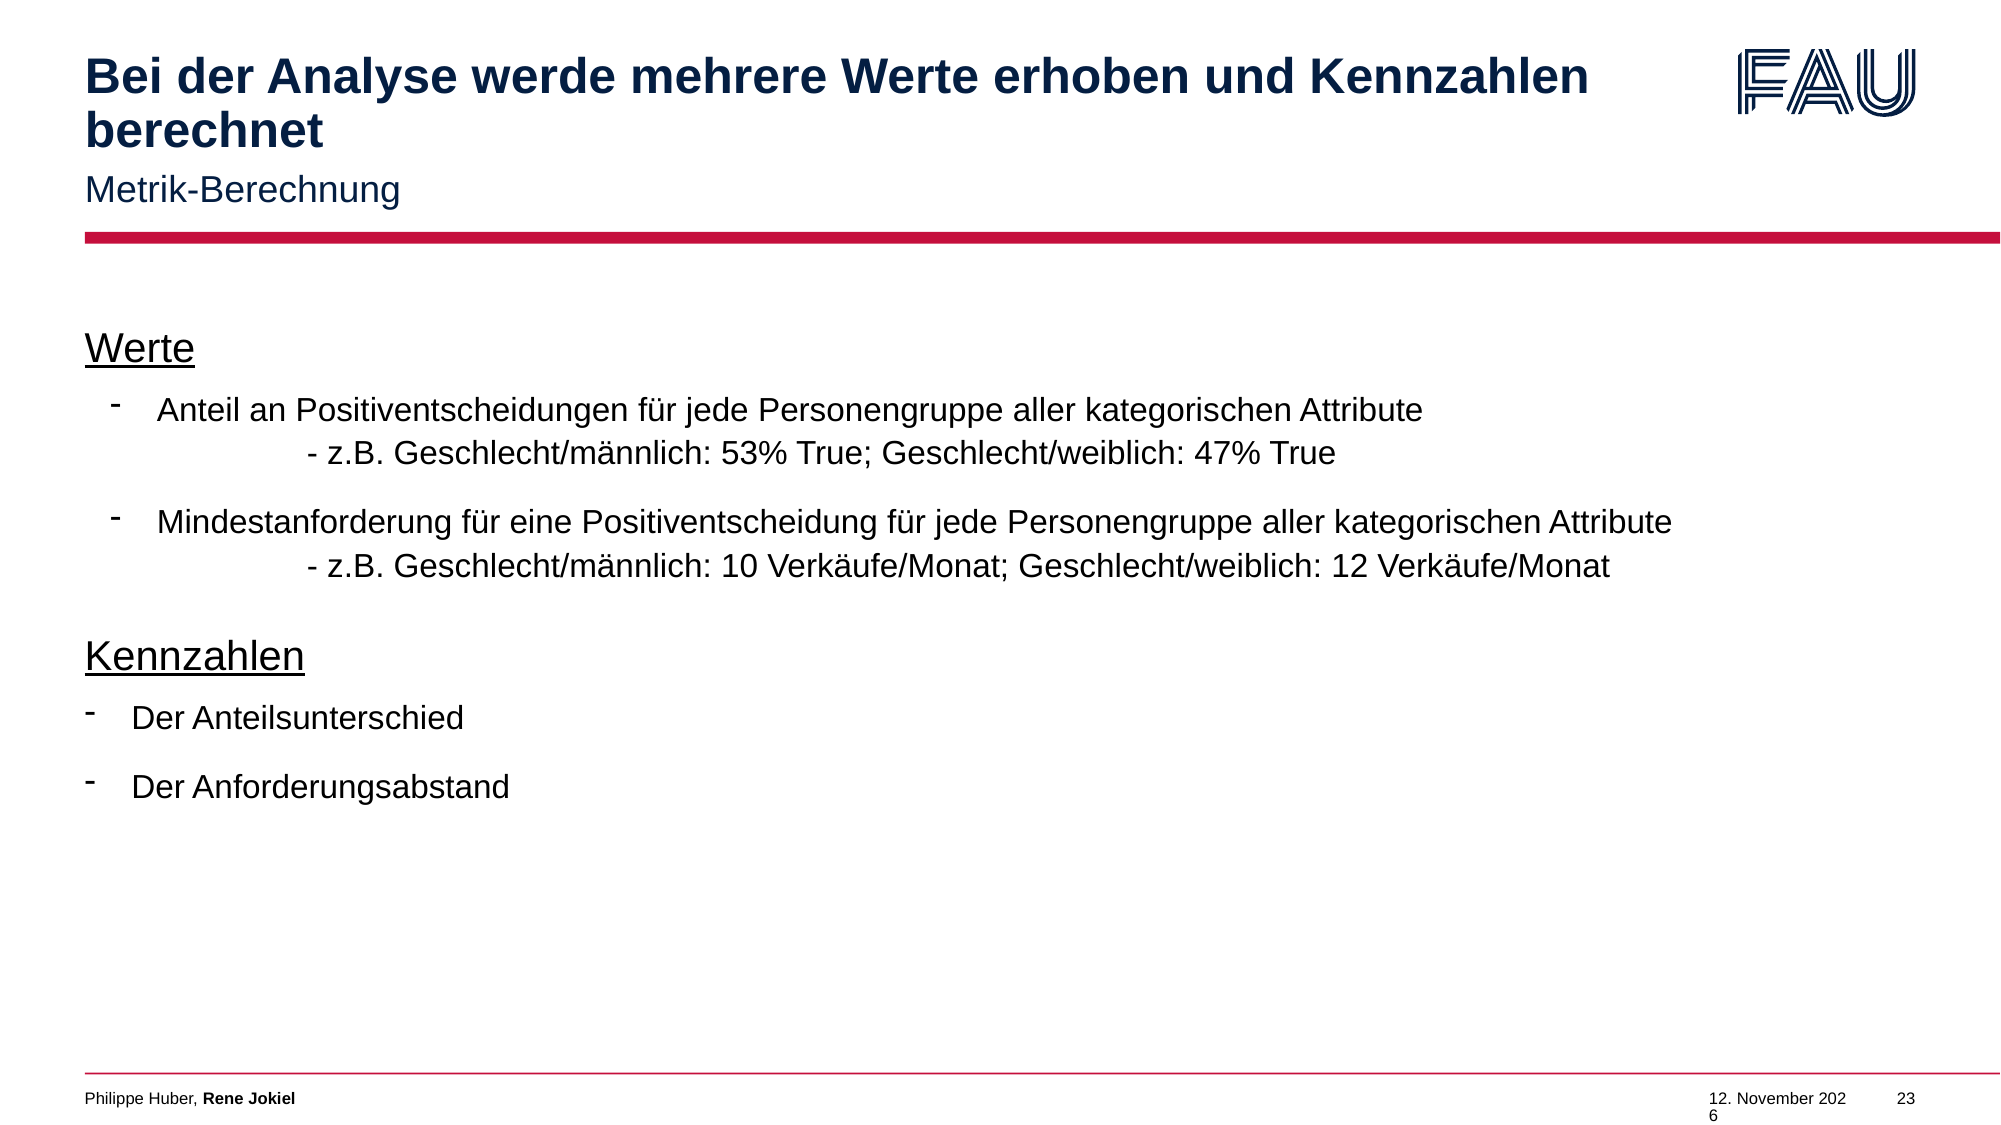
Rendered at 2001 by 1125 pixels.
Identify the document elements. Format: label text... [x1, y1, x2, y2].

slide_number 23 [1883, 1088, 1916, 1109]
text_box Werte [84, 316, 643, 372]
title Bei der Analyse werde mehrere Werte erhoben und Kennzahlen berechnet [85, 49, 1656, 159]
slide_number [1708, 1088, 1849, 1109]
list Metrik-Berechnung [85, 161, 1656, 209]
text_box Der Anteilsunterschied Der Anforderungsabstand [84, 692, 544, 874]
footer Philippe Huber, Rene Jokiel [84, 1088, 1656, 1109]
text_box Kennzahlen [84, 624, 643, 680]
text_box Anteil an Positiventscheidungen für jede Personengruppe aller kategorischen Attribute - z.B. Geschlecht/männlich: 53% True; Geschlecht/weiblich: 47% True Mindestanforderung für eine Positiventscheidung für jede Personengruppe aller kategorischen Attribute - z.B. Geschlecht/männlich: 10 Verkäufe/Monat; Geschlecht/weiblich: 12 Verkäufe/Monat [110, 383, 1799, 585]
